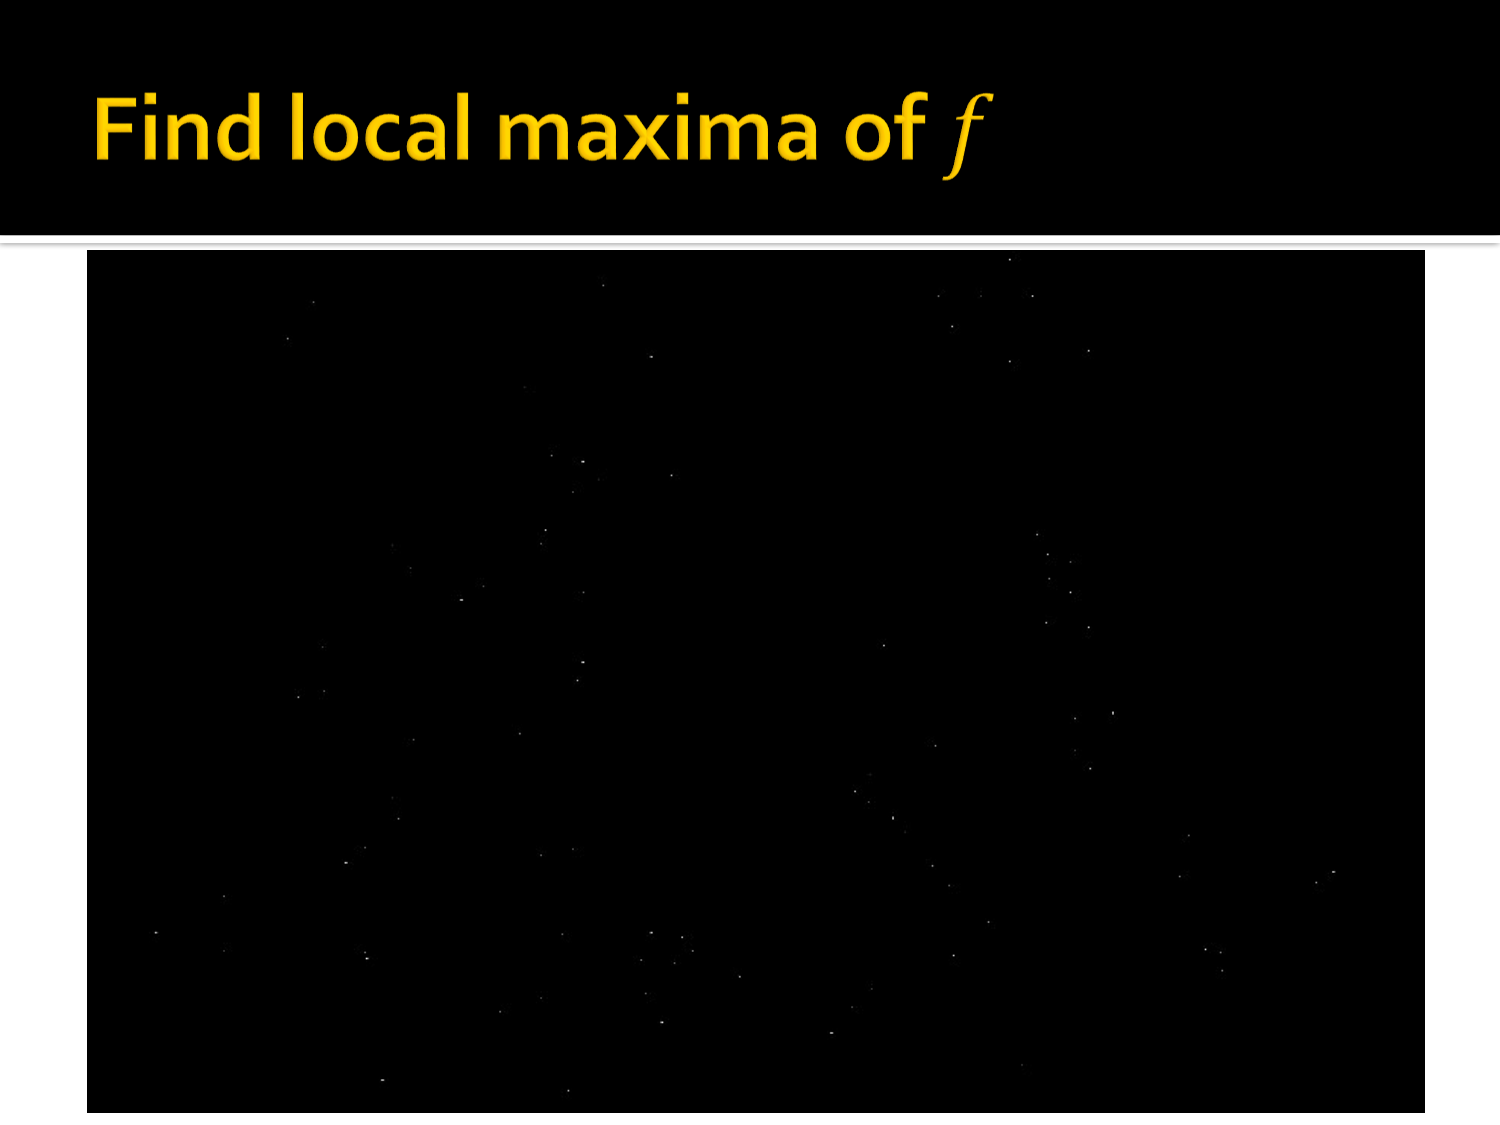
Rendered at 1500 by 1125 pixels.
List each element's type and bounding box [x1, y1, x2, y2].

picture [87, 250, 1426, 1113]
title [74, 24, 1426, 232]
